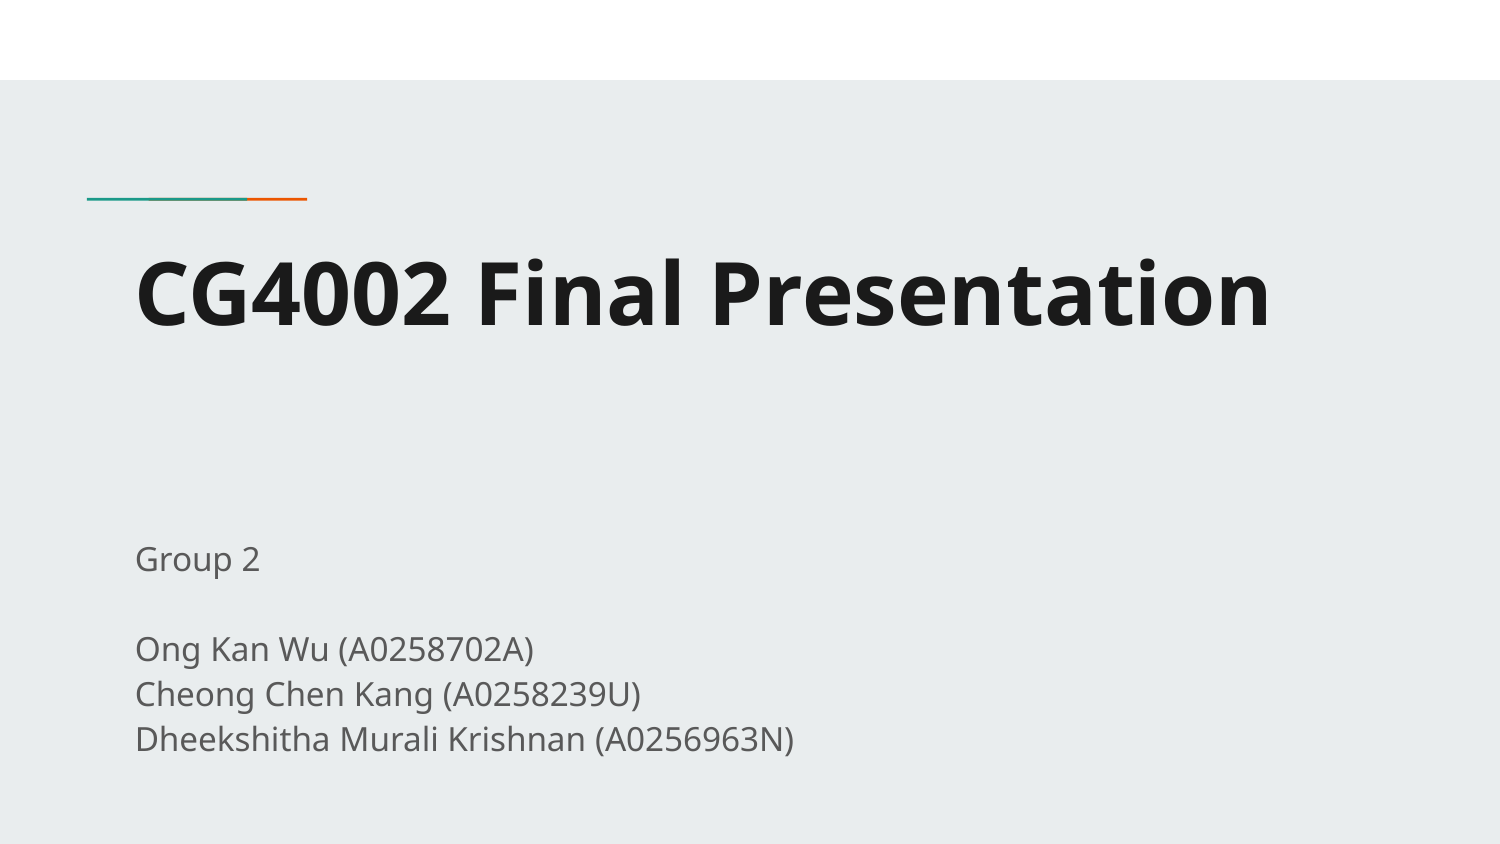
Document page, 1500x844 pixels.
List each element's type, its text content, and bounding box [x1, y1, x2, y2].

title CG4002 Final Presentation [119, 216, 1381, 490]
subtitle Group 2 Ong Kan Wu (A0258702A) Cheong Chen Kang (A0258239U) Dheekshitha Murali Krishnan (A0256963N) [119, 520, 1381, 781]
